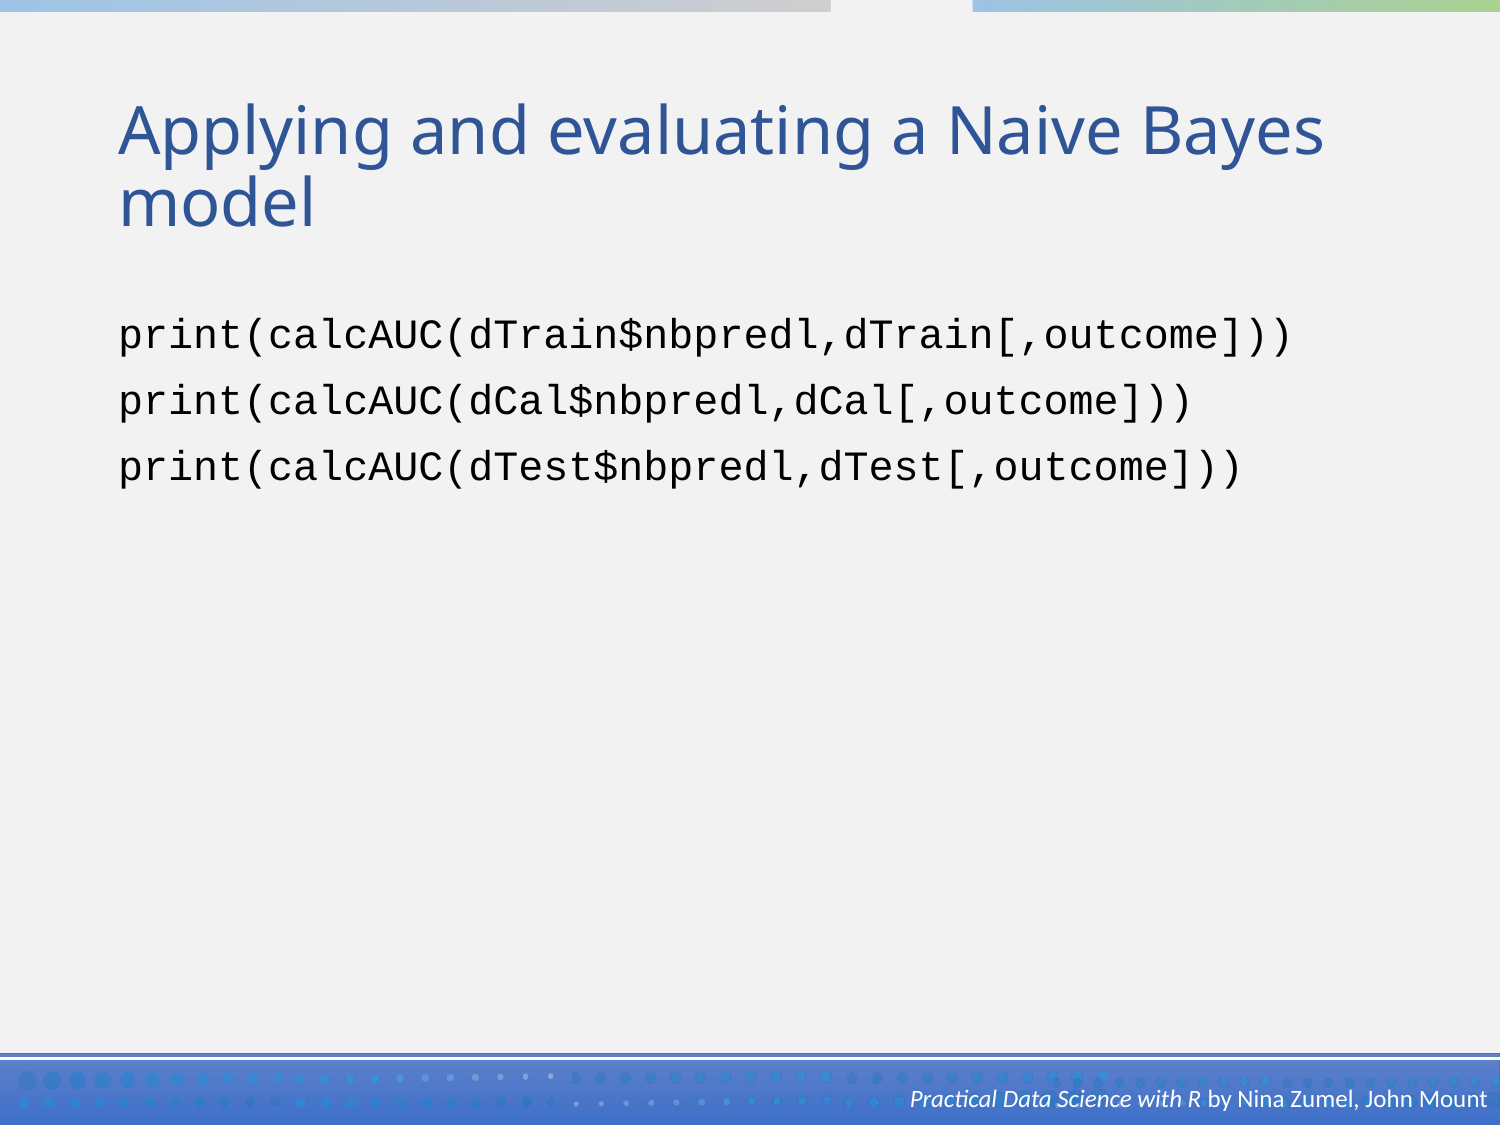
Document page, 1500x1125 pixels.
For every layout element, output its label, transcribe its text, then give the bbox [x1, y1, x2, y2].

text_box Practical Data Science with R by Nina Zumel, John Mount [894, 1074, 1500, 1120]
title Applying and evaluating a Naive Bayes model [103, 59, 1397, 278]
list print(calcAUC(dTrain$nbpredl,dTrain[,outcome])) print(calcAUC(dCal$nbpredl,dCal[,outcome])) print(calcAUC(dTest$nbpredl,dTest[,outcome])) [103, 299, 1397, 1014]
